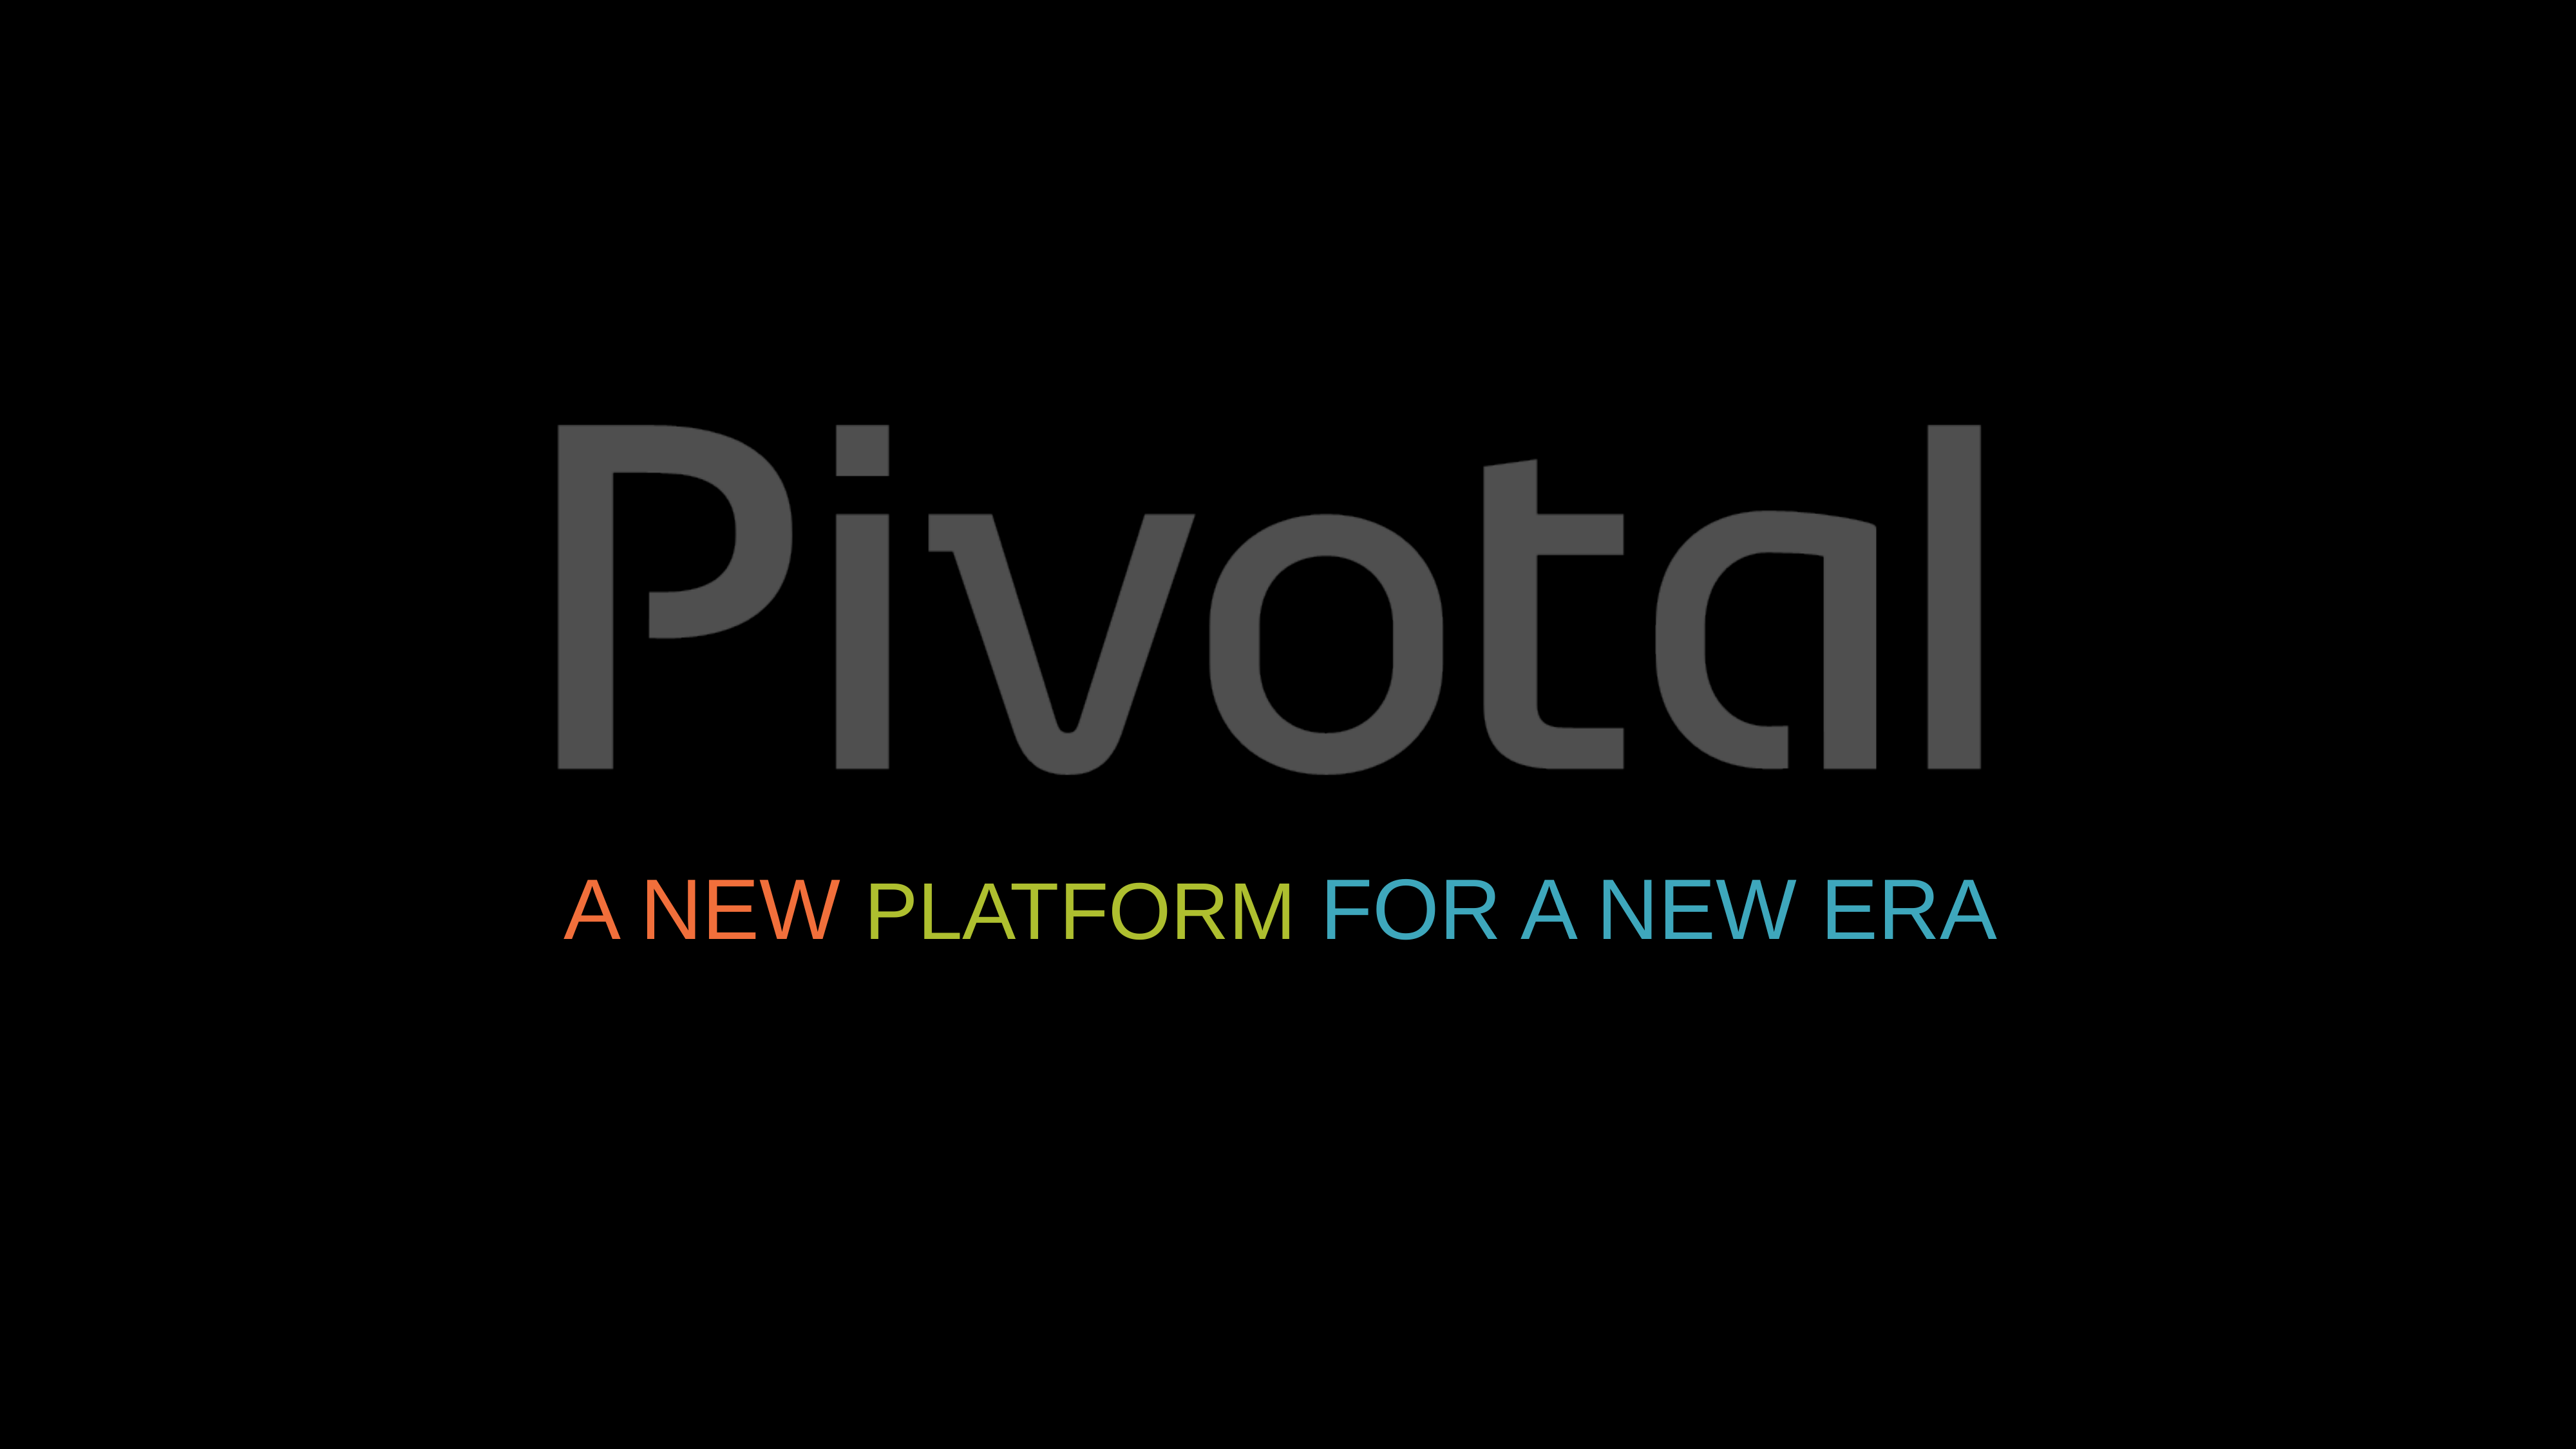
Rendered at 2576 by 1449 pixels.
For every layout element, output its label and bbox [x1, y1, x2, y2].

picture [545, 409, 1996, 793]
